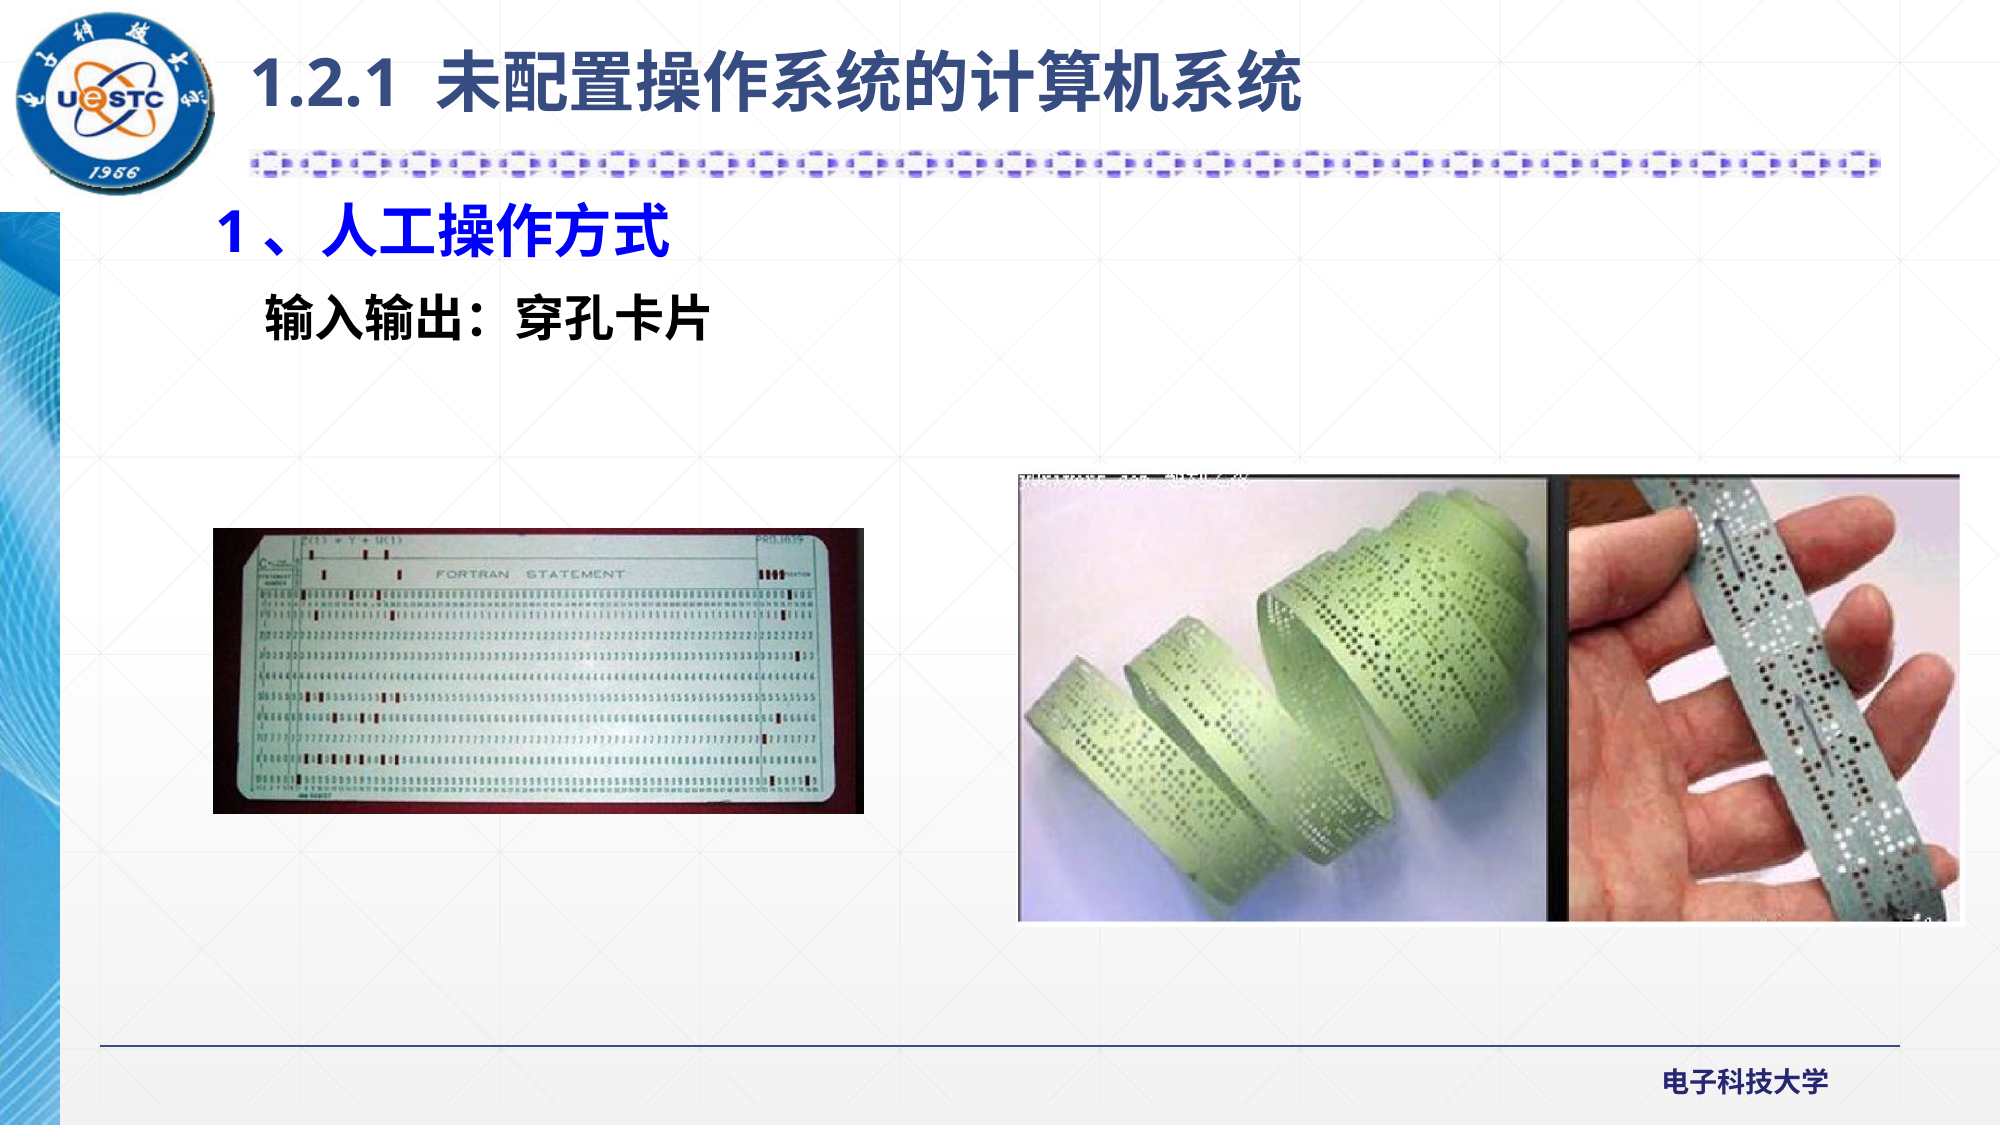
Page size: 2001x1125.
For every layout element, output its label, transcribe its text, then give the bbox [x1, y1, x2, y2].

picture [213, 528, 864, 814]
picture [0, 212, 60, 1125]
title 1.2.1 未配置操作系统的计算机系统 [234, 41, 1557, 164]
text_box 1、人工操作方式 输入输出：穿孔卡片 [200, 195, 1627, 433]
picture [249, 149, 1881, 178]
picture [1016, 464, 1965, 927]
picture [15, 0, 215, 197]
